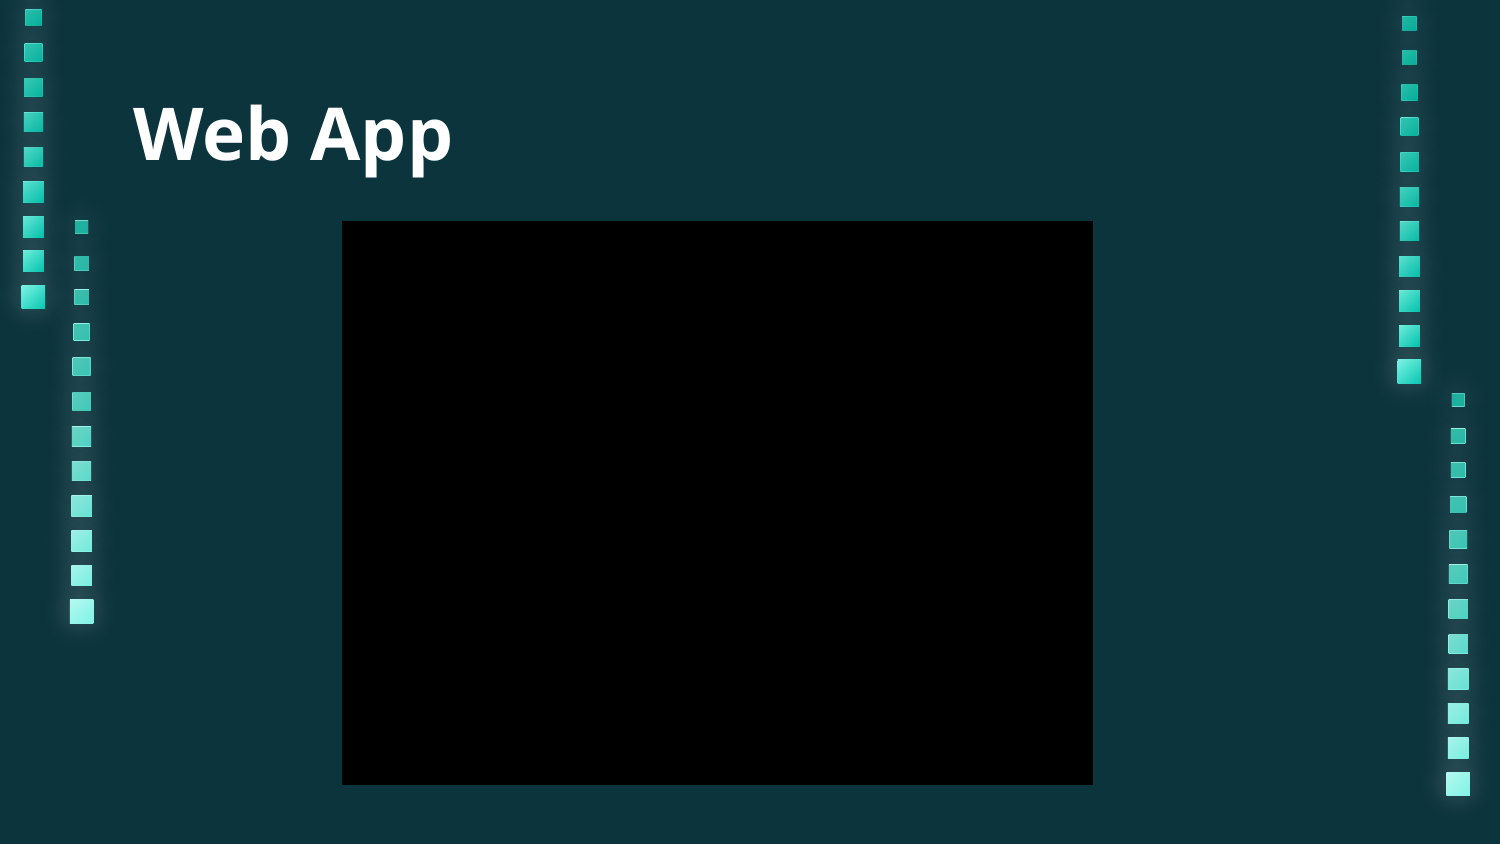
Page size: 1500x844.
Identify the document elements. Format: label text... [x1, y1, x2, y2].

picture [341, 221, 1093, 785]
title Web App [118, 72, 1382, 167]
